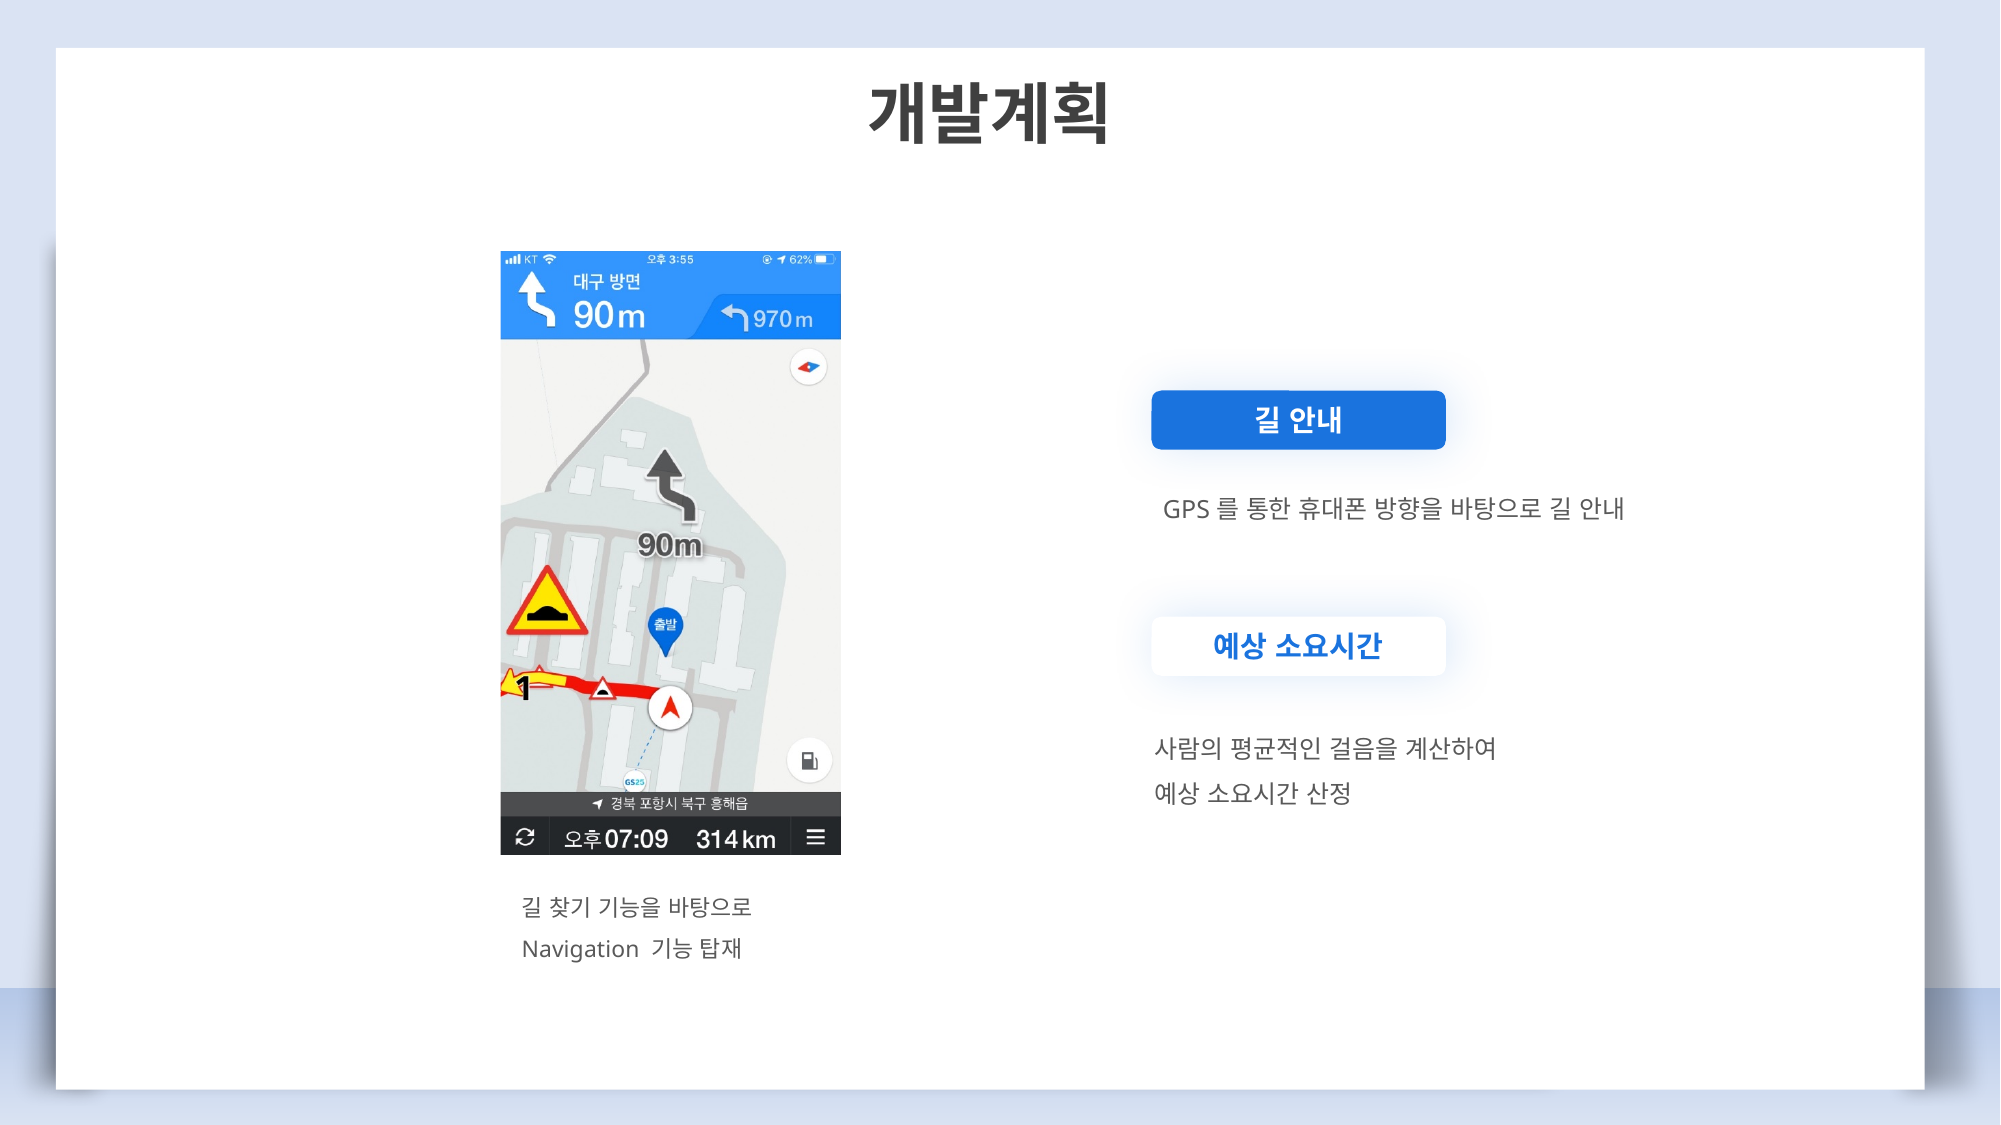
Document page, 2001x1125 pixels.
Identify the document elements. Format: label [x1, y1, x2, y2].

picture [500, 251, 841, 855]
text_box [0, 0, 2000, 1125]
